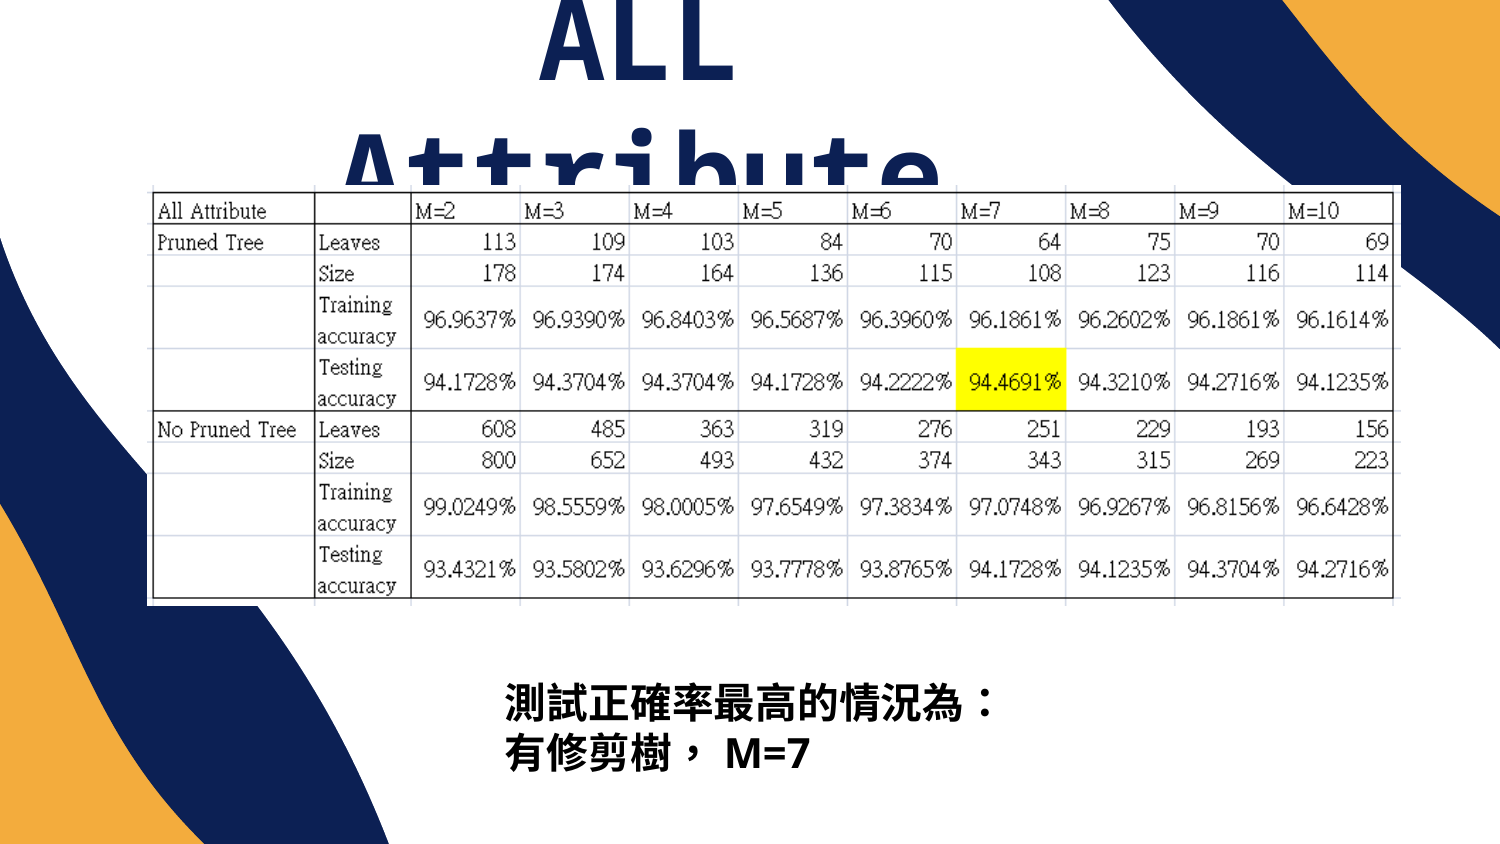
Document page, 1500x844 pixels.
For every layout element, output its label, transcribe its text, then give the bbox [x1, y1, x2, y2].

picture [147, 185, 1401, 607]
title ALL Attribute [218, 43, 1062, 163]
text_box 測試正確率最高的情況為： 有修剪樹，M=7 [490, 669, 1117, 785]
